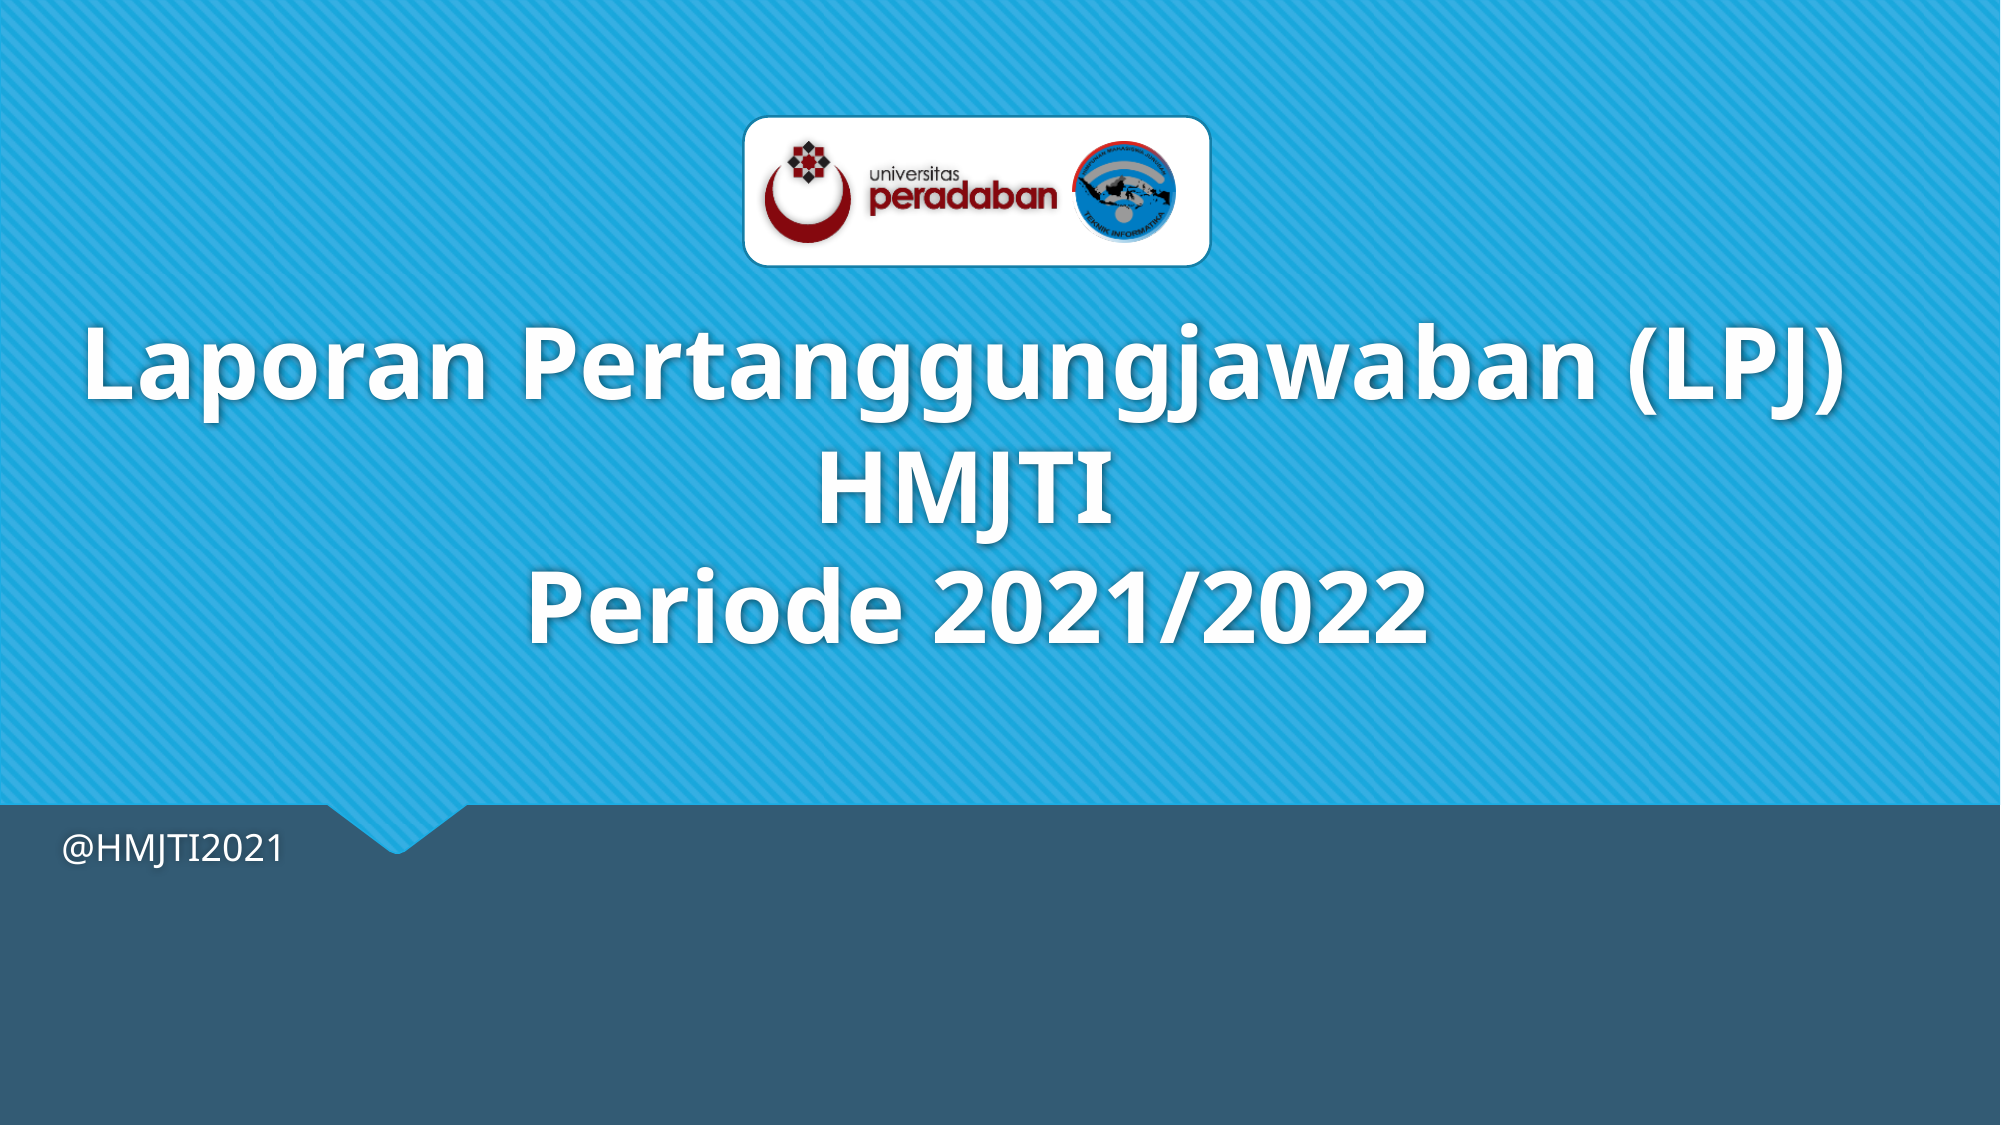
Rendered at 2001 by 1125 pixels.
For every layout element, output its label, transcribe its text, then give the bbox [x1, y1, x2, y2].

subtitle @HMJTI2021 [46, 816, 1781, 888]
text_box HMJTI Periode 2021/2022 [40, 183, 1914, 671]
picture [764, 141, 1063, 243]
title Laporan Pertanggungjawaban (LPJ) [40, 0, 1914, 176]
picture [1072, 141, 1176, 243]
text_box [742, 115, 1213, 268]
